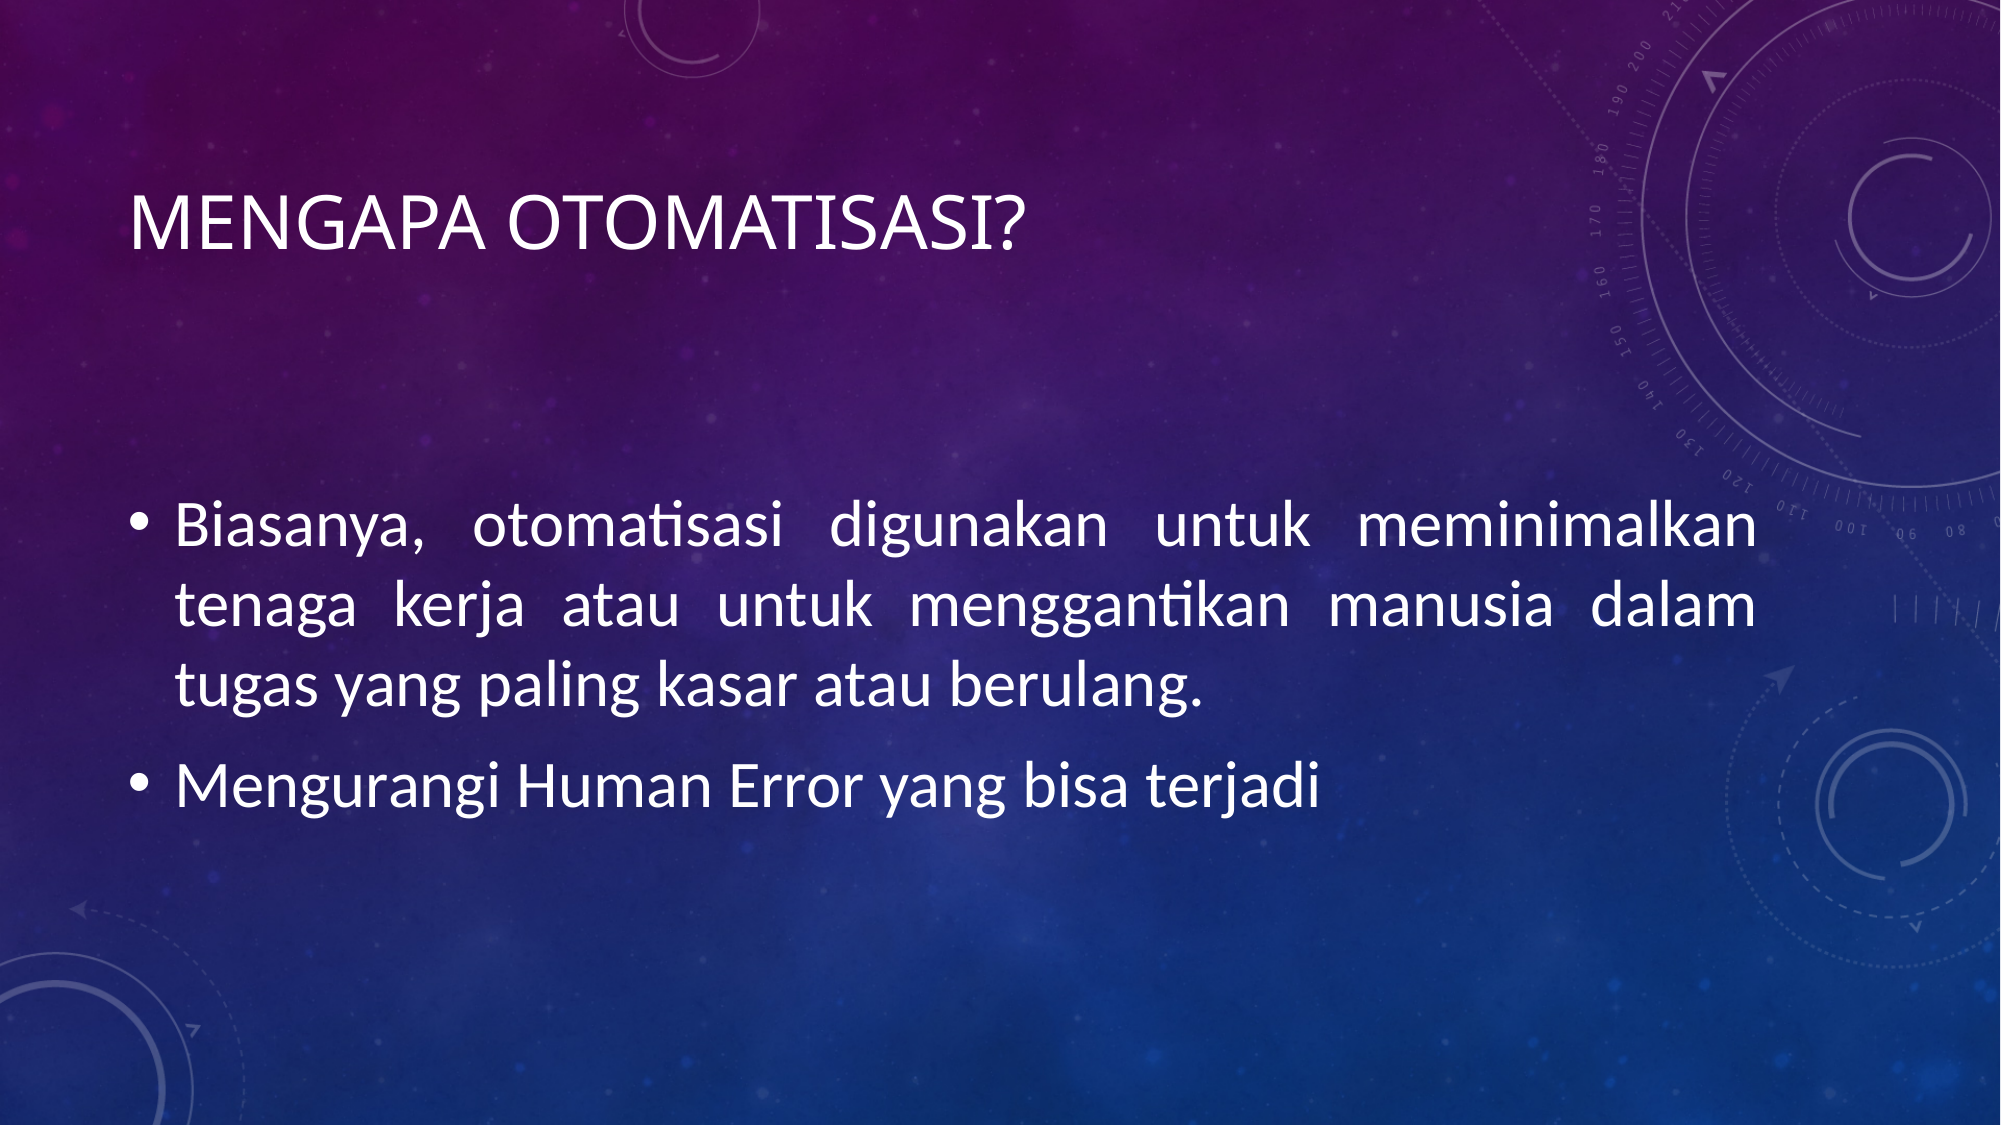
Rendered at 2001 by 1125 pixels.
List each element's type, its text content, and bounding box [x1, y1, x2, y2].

title Mengapa Otomatisasi? [112, 99, 1775, 339]
list Biasanya, otomatisasi digunakan untuk meminimalkan tenaga kerja atau untuk menggantikan manusia dalam tugas yang paling kasar atau berulang. Mengurangi Human Error yang bisa terjadi [112, 351, 1775, 950]
picture [0, 0, 2001, 1125]
